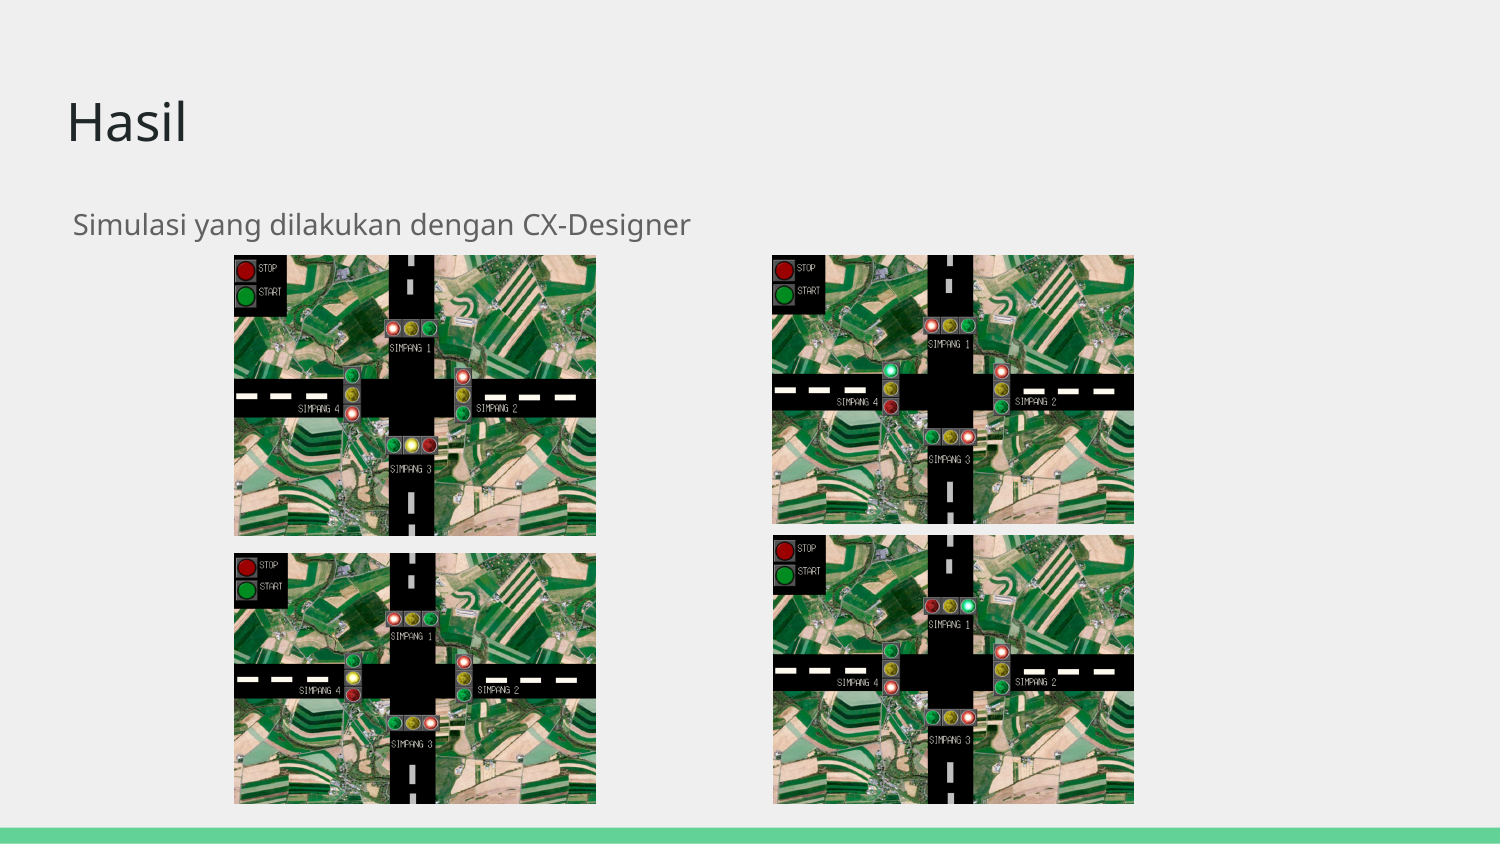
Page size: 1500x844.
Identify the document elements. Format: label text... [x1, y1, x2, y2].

picture [772, 255, 1134, 525]
picture [234, 255, 596, 536]
title Hasil [51, 72, 1449, 167]
list Simulasi yang dilakukan dengan CX-Designer [57, 185, 1456, 747]
picture [234, 553, 596, 805]
picture [773, 535, 1135, 805]
